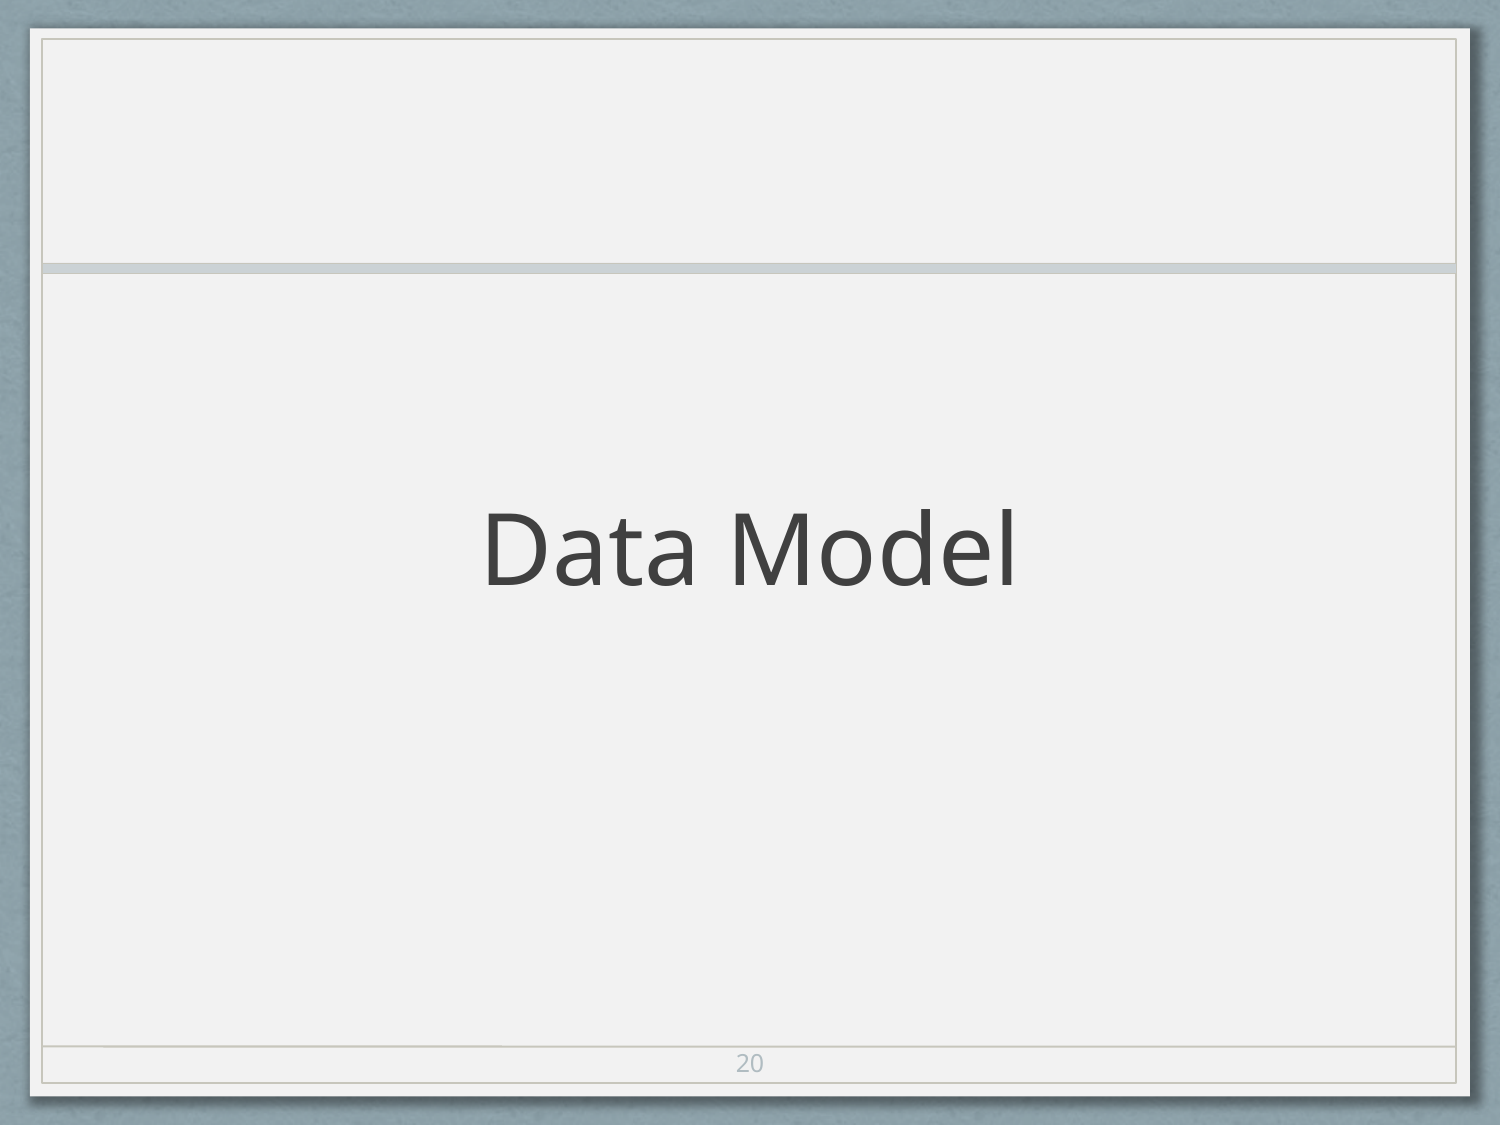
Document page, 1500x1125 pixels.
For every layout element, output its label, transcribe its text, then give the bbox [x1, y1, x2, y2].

title Data Model [147, 435, 1353, 656]
slide_number 20 [687, 1042, 813, 1088]
